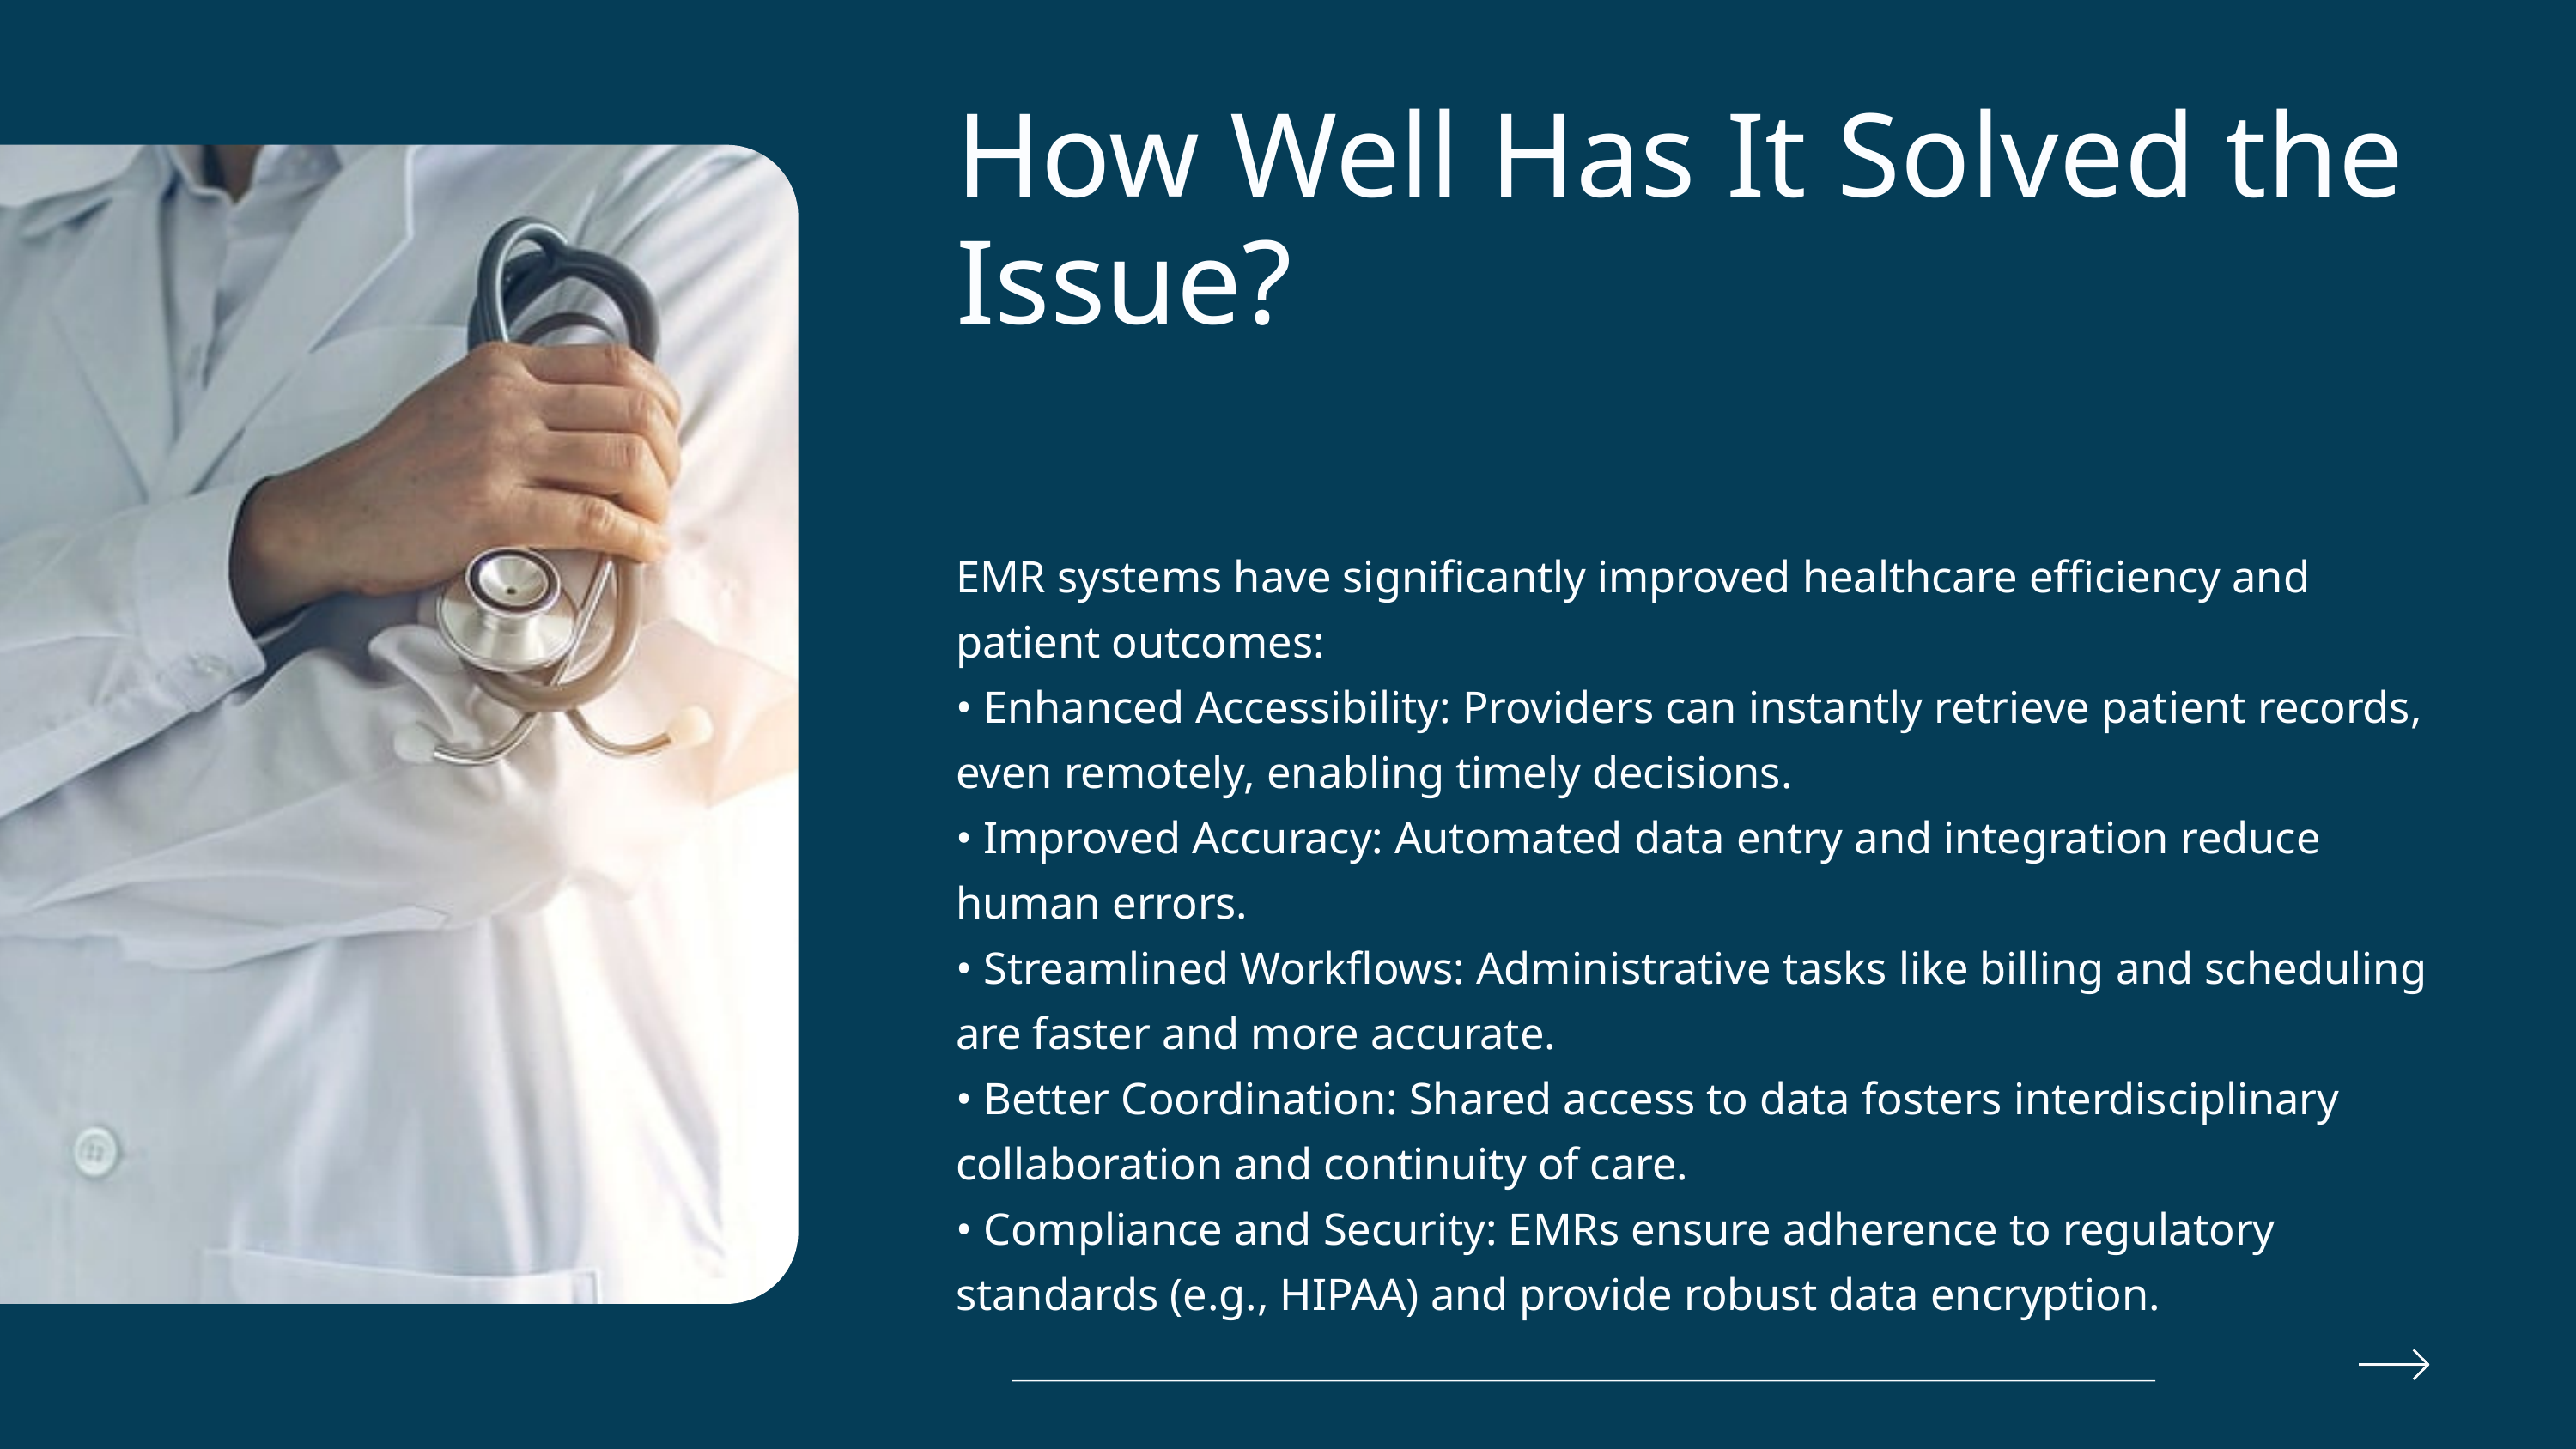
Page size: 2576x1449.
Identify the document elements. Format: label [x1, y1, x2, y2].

text_box [2359, 1349, 2430, 1380]
text_box [0, 144, 799, 1304]
text_box [955, 93, 2430, 1304]
